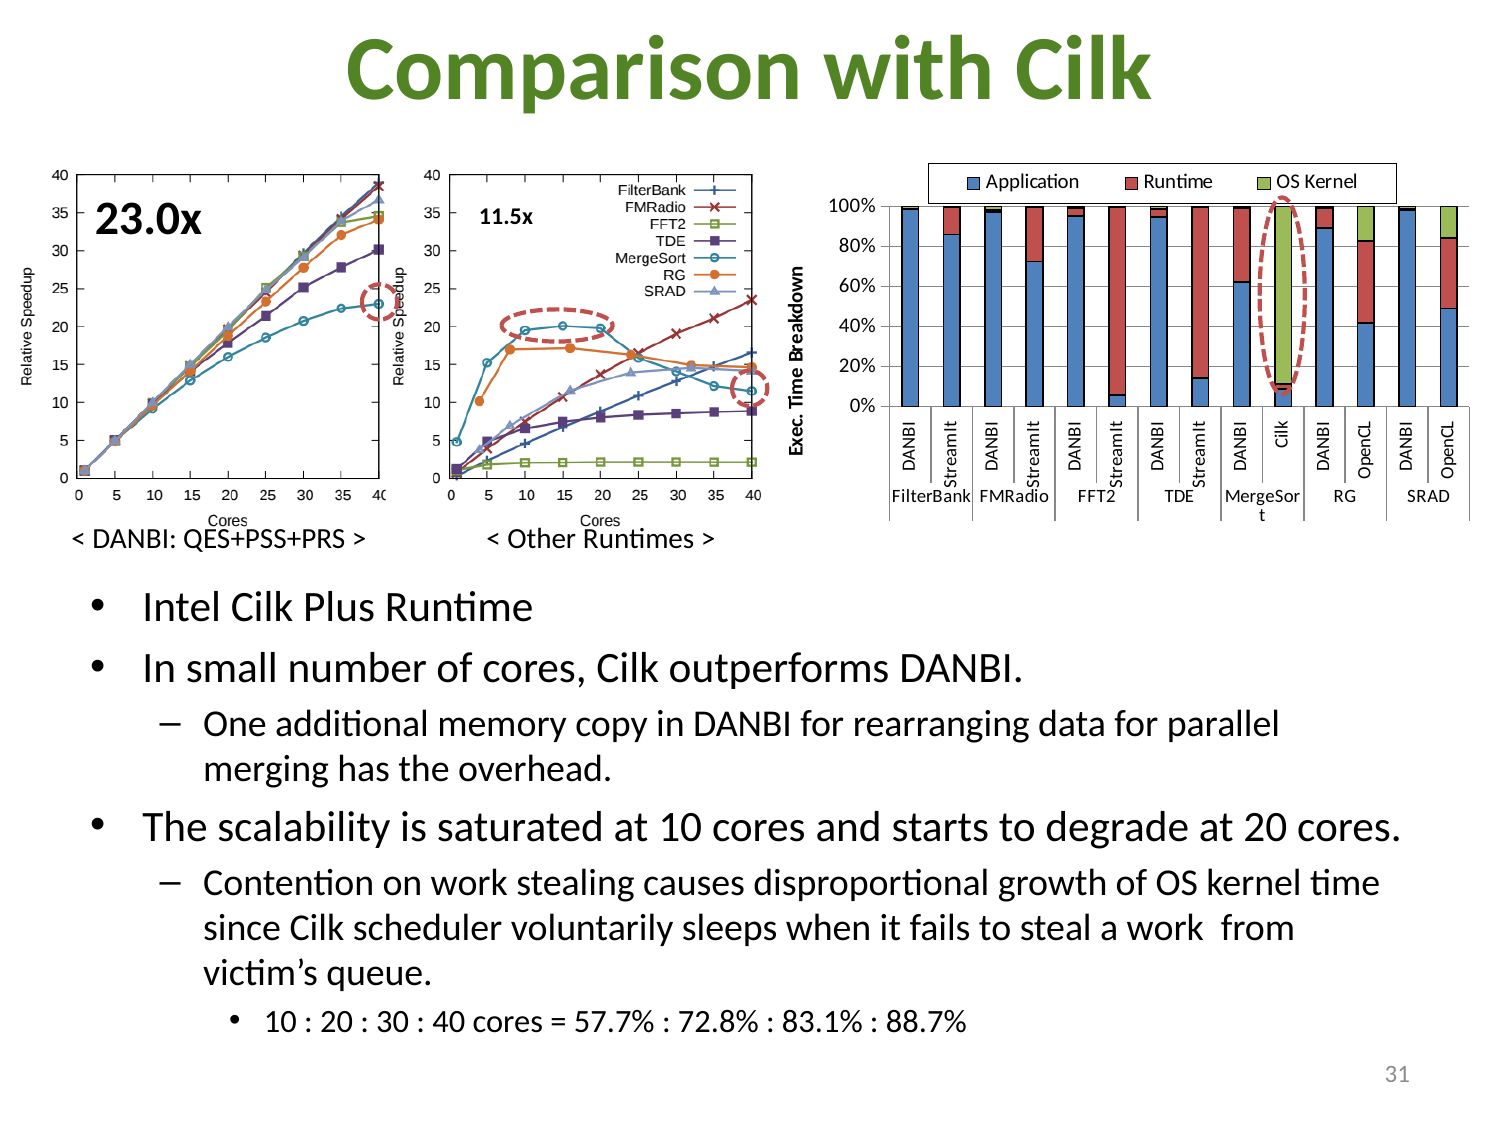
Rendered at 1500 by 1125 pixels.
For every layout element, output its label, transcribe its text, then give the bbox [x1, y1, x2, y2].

slide_number 31 [1074, 1042, 1425, 1103]
list Intel Cilk Plus Runtime In small number of cores, Cilk outperforms DANBI. One additional memory copy in DANBI for rearranging data for parallel merging has the overhead. The scalability is saturated at 10 cores and starts to degrade at 20 cores. Contention on work stealing causes disproportional growth of OS kernel time since Cilk scheduler voluntarily sleeps when it fails to steal a work from victim’s queue. 10 : 20 : 30 : 40 cores = 57.7% : 72.8% : 83.1% : 88.7% [75, 572, 1425, 1069]
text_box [12, 157, 1492, 564]
title Comparison with Cilk [75, 0, 1425, 156]
